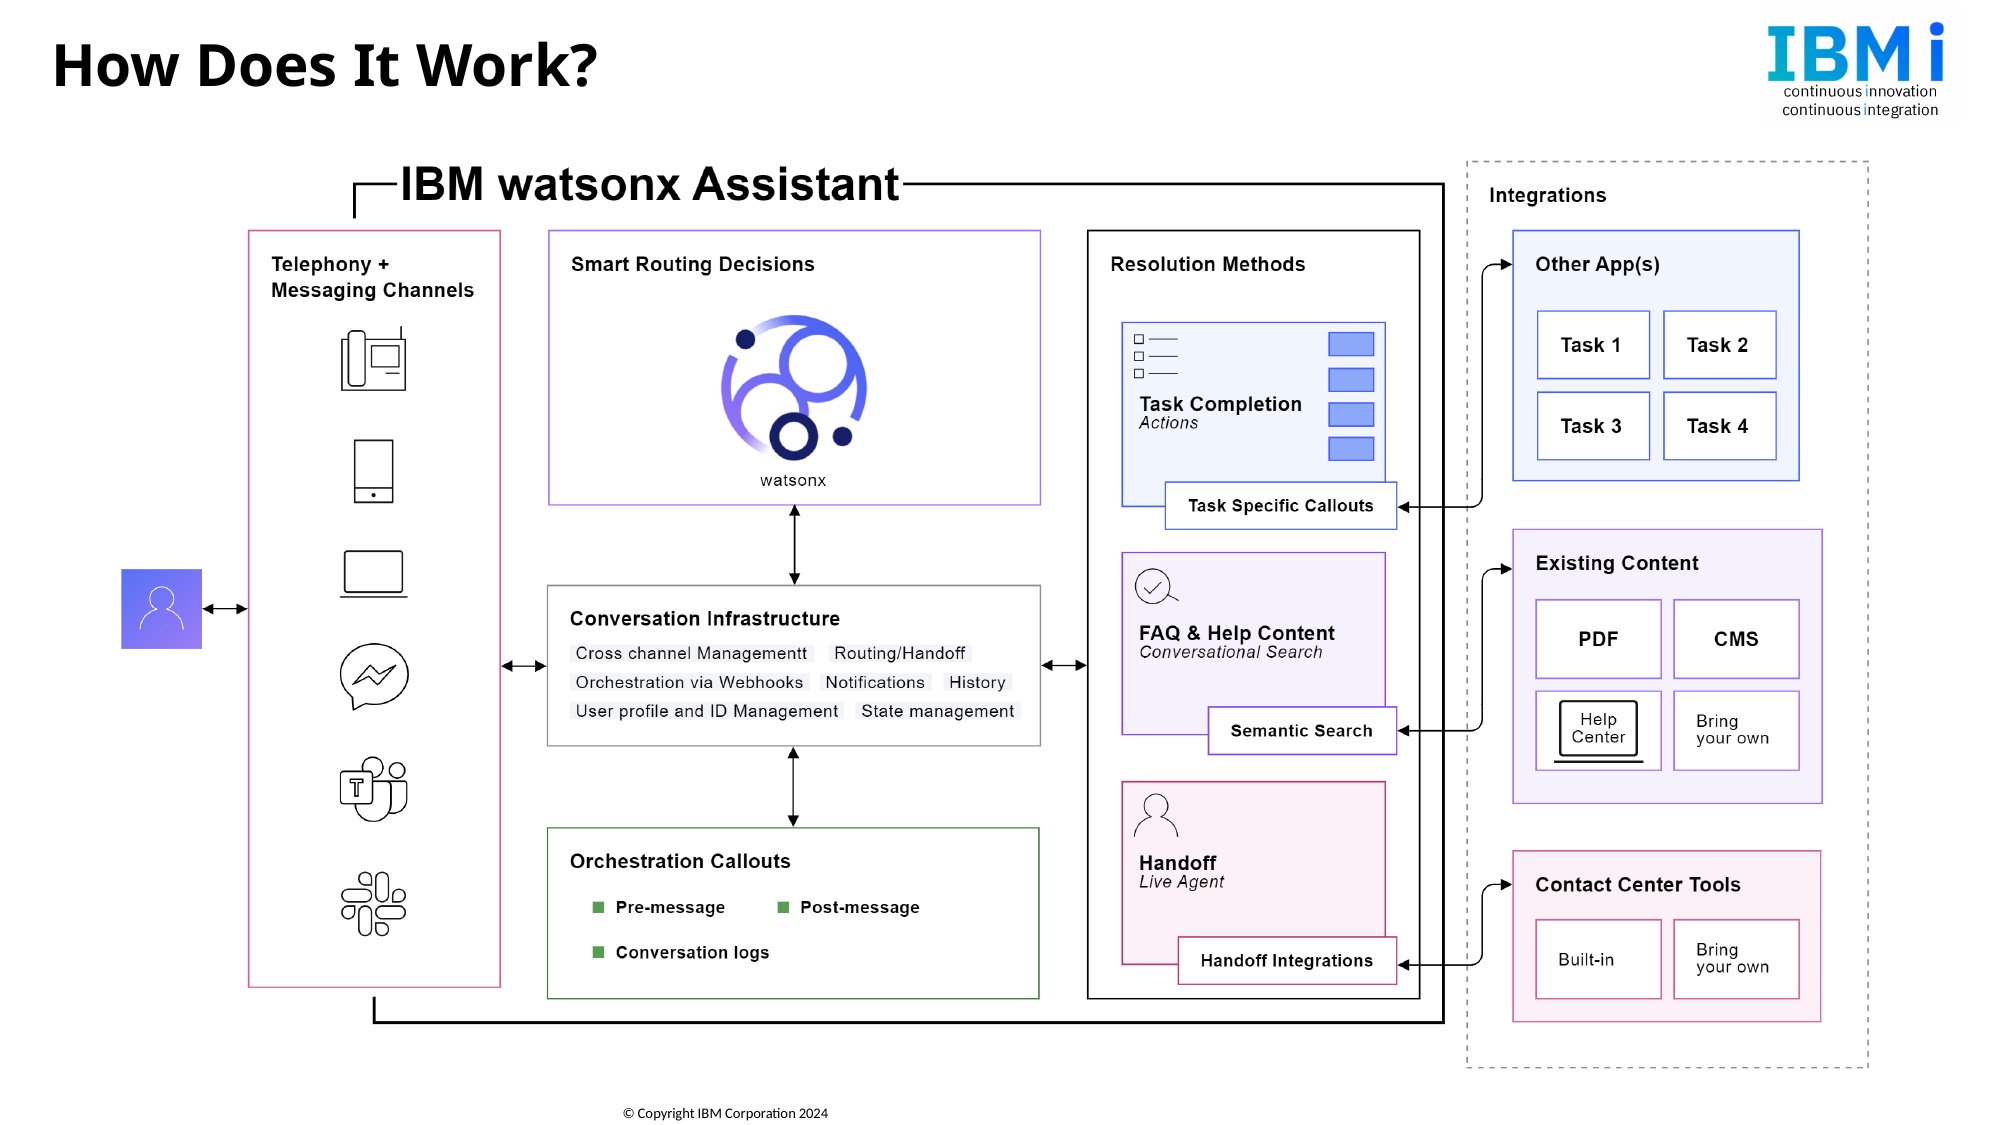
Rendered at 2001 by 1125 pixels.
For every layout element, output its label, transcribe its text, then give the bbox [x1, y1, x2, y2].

picture [1761, 5, 1961, 124]
title How Does It Work? [51, 36, 1721, 101]
picture [90, 130, 1892, 1090]
